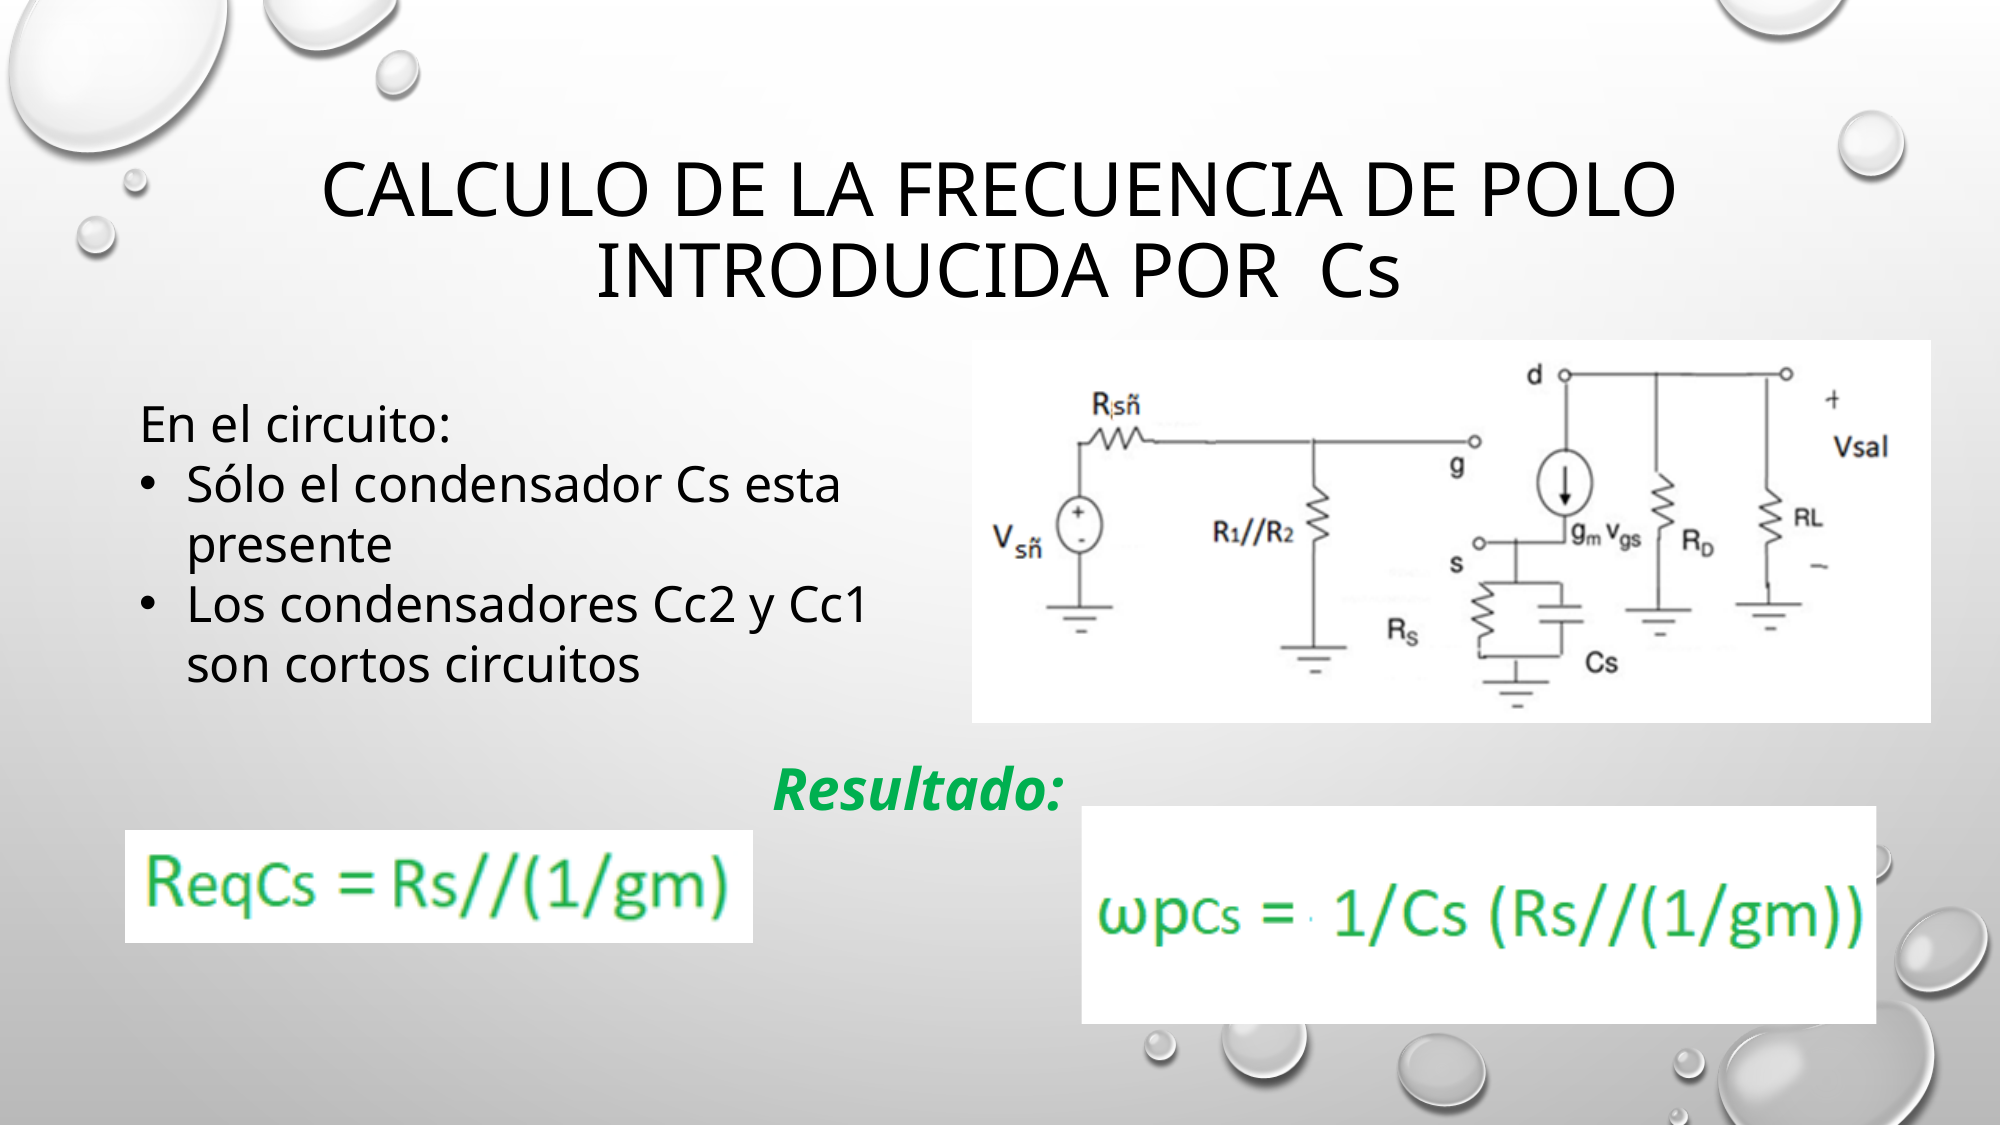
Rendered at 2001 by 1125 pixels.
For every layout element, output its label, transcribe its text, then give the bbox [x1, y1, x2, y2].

title Calculo de la frecuencia de polo introducida por Cs [149, 101, 1851, 364]
picture [0, 0, 2000, 1125]
text_box Resultado: [757, 744, 1079, 830]
text_box En el circuito: Sólo el condensador Cs esta presente Los condensadores Cc2 y Cc1 son cortos circuitos [124, 340, 900, 700]
